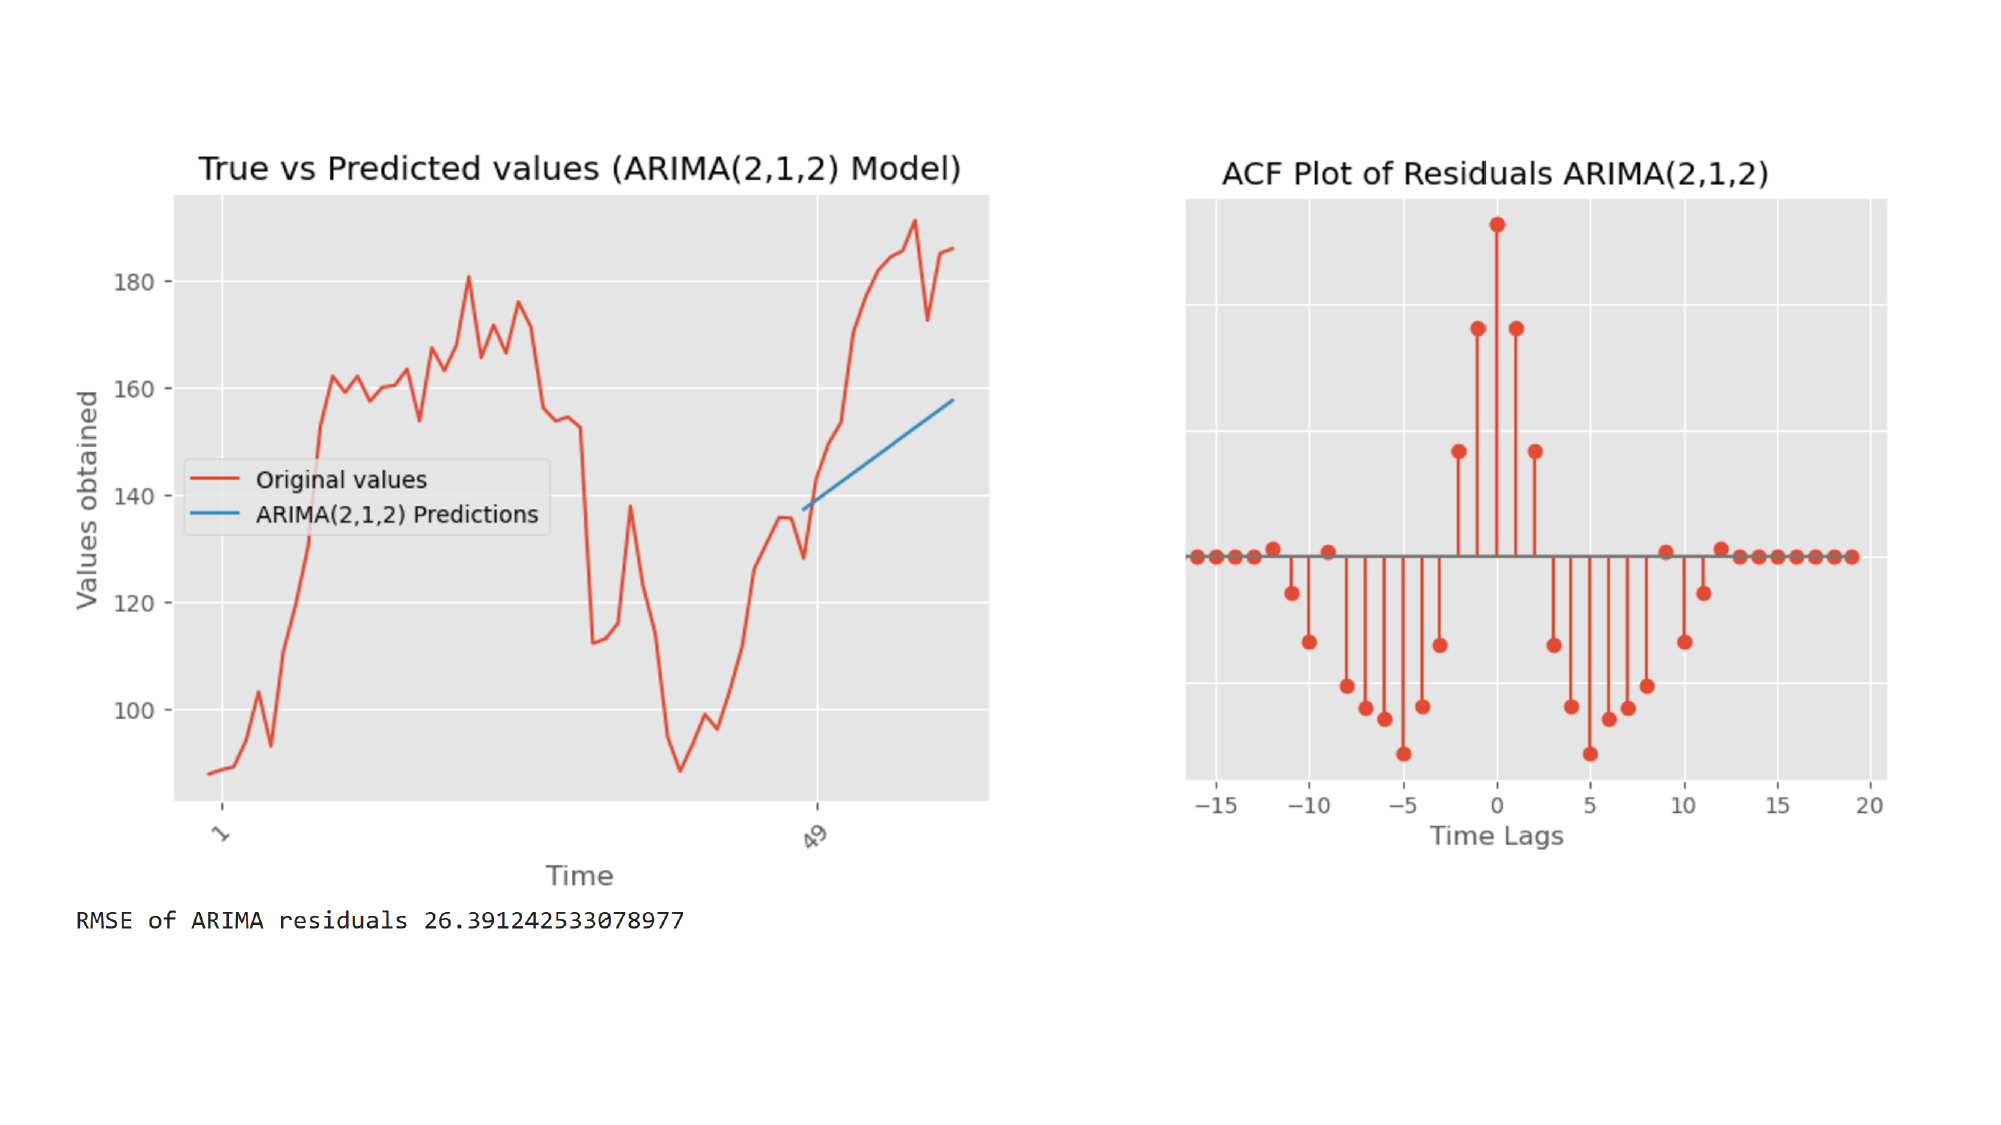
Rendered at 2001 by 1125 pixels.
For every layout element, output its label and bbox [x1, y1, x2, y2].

text_box [21, 136, 1186, 946]
picture [1186, 154, 1993, 862]
